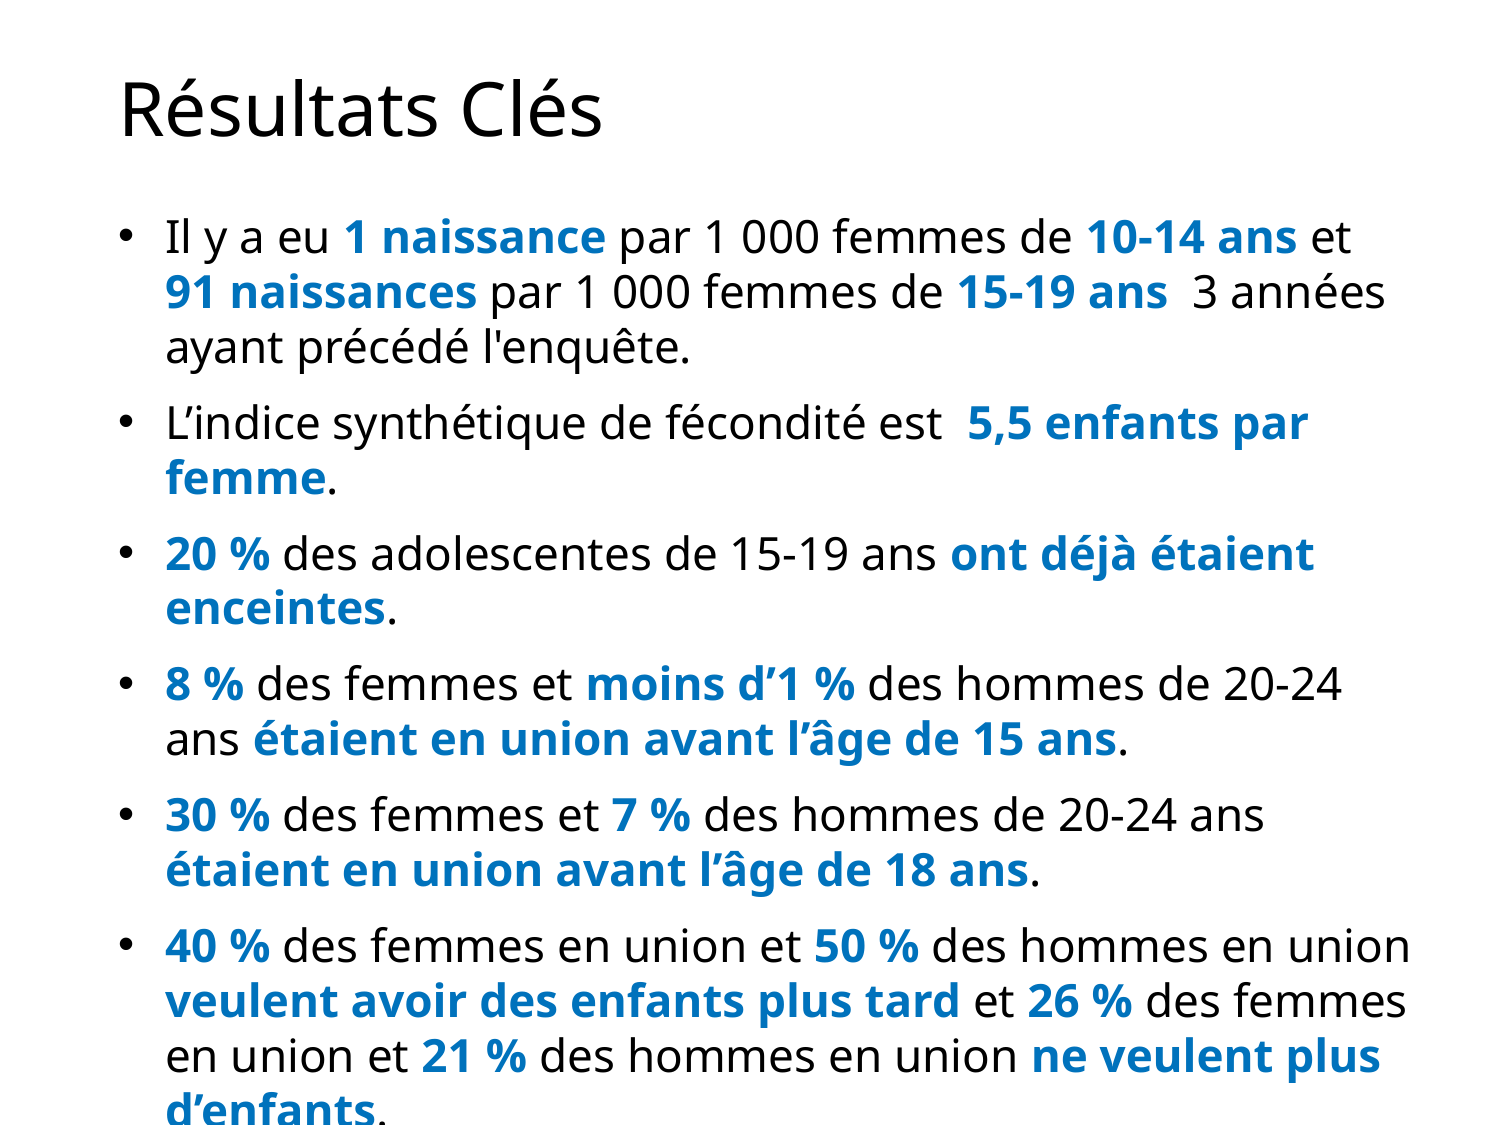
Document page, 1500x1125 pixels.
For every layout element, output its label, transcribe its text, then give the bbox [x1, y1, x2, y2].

list Il y a eu 1 naissance par 1 000 femmes de 10-14 ans et 91 naissances par 1 000 femmes de 15-19 ans 3 années ayant précédé l'enquête. L’indice synthétique de fécondité est 5,5 enfants par femme. 20 % des adolescentes de 15-19 ans ont déjà étaient enceintes. 8 % des femmes et moins d’1 % des hommes de 20-24 ans étaient en union avant l’âge de 15 ans. 30 % des femmes et 7 % des hommes de 20-24 ans étaient en union avant l’âge de 18 ans. 40 % des femmes en union et 50 % des hommes en union veulent avoir des enfants plus tard et 26 % des femmes en union et 21 % des hommes en union ne veulent plus d’enfants. [103, 200, 1433, 1071]
title Résultats Clés [103, 54, 1397, 170]
